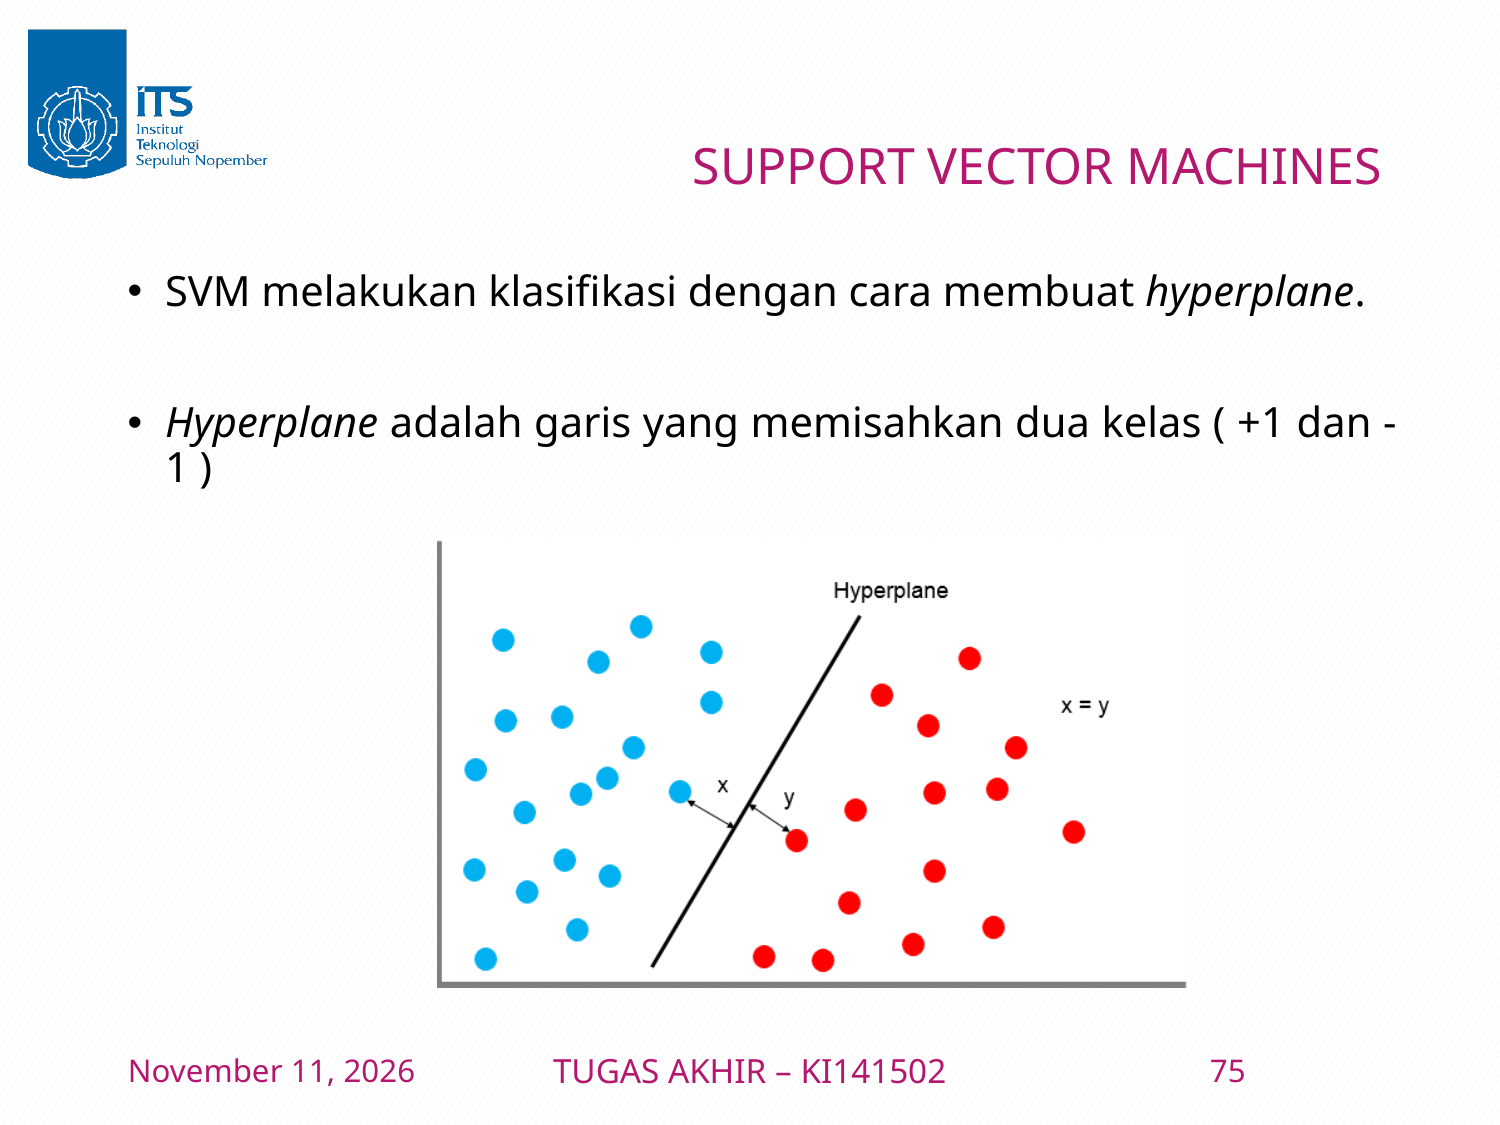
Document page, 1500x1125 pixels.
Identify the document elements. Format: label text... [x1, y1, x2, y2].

slide_number 75 [1059, 1042, 1397, 1103]
list SVM melakukan klasifikasi dengan cara membuat hyperplane. Hyperplane adalah garis yang memisahkan dua kelas ( +1 dan -1 ) [112, 262, 1413, 988]
footer TUGAS AKHIR – KI141502 [496, 1042, 1004, 1103]
picture [19, 21, 274, 187]
picture [437, 537, 1188, 988]
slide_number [103, 1042, 441, 1103]
title SUPPORT VECTOR MACHINES [103, 59, 1397, 278]
